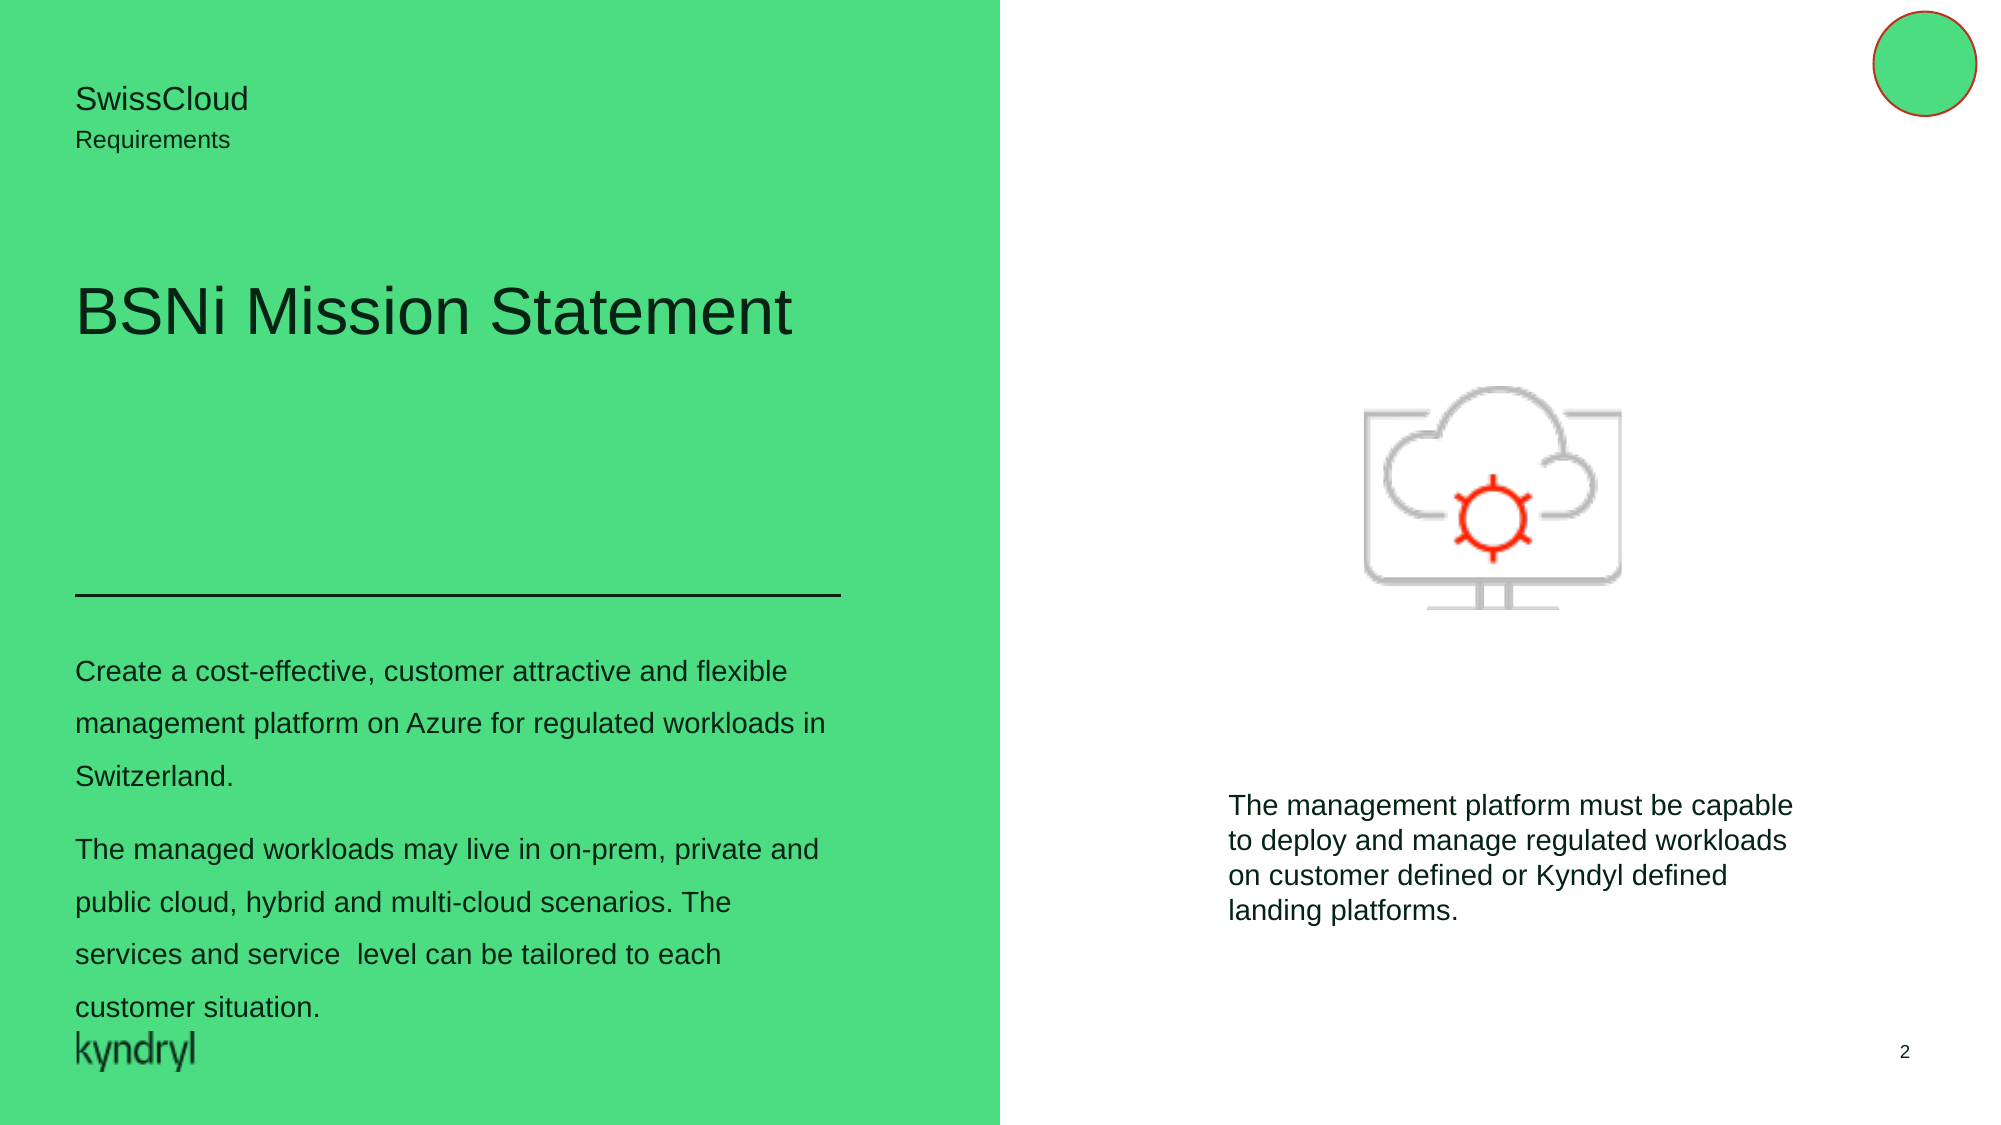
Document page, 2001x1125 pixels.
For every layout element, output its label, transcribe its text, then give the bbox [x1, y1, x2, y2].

list Create a cost-effective, customer attractive and flexible management platform on Azure for regulated workloads in Switzerland. The managed workloads may live in on-prem, private and public cloud, hybrid and multi-cloud scenarios. The services and service level can be tailored to each customer situation. [75, 634, 841, 938]
picture [1363, 386, 1622, 610]
slide_number 2 [1475, 1040, 1925, 1062]
text_box [1872, 10, 1978, 117]
list Requirements [75, 127, 841, 174]
list BSNi Mission Statement [75, 267, 841, 563]
title SwissCloud [75, 81, 841, 127]
list The management platform must be capable to deploy and manage regulated workloads on customer defined or Kyndyl defined landing platforms. [1228, 786, 1797, 911]
